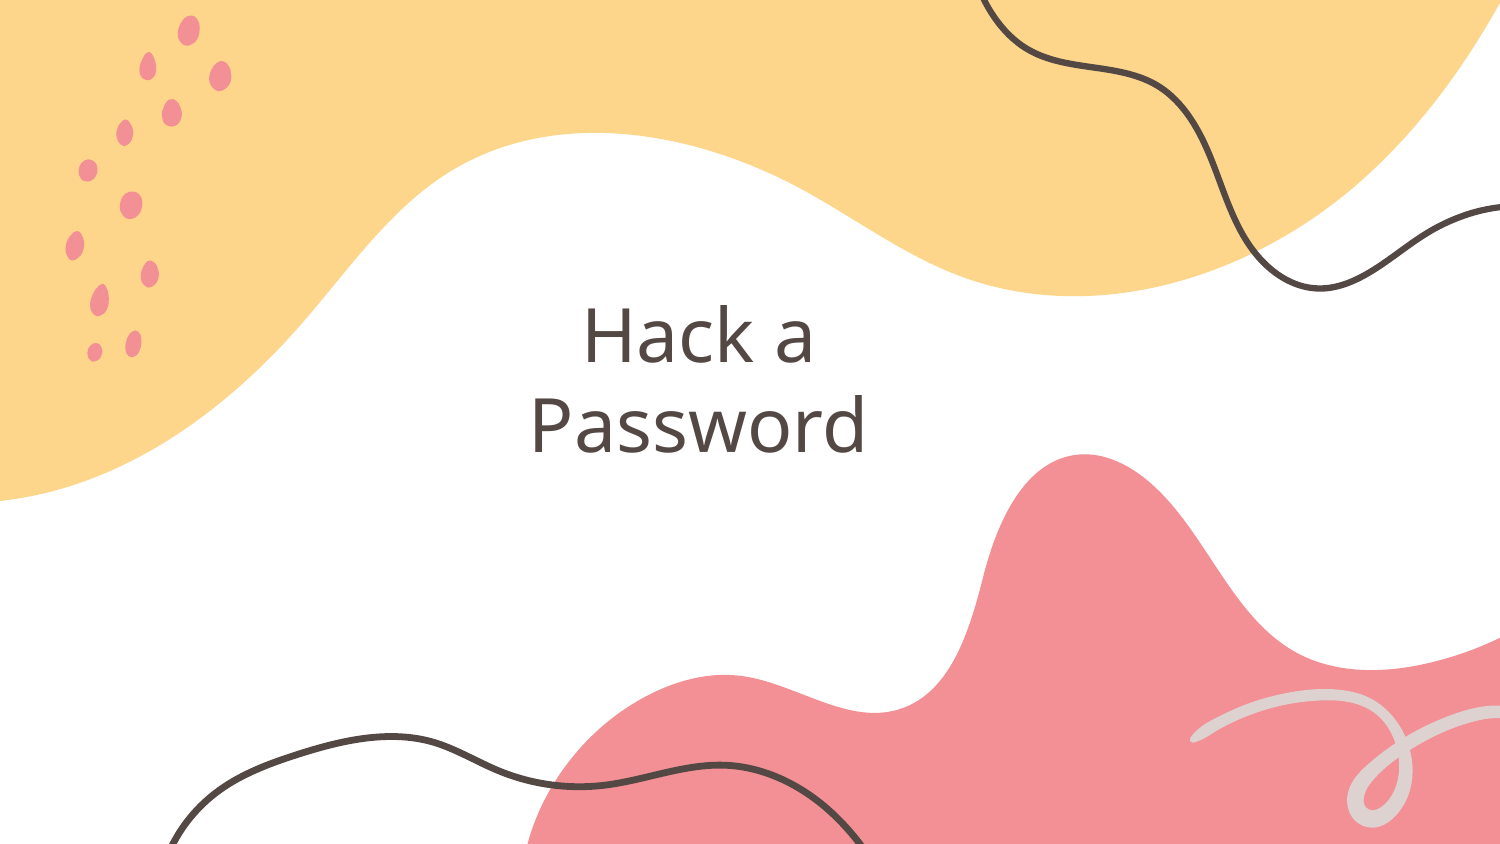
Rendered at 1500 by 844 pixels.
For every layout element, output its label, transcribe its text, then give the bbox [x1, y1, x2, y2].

title Hack a Password [401, 361, 996, 483]
